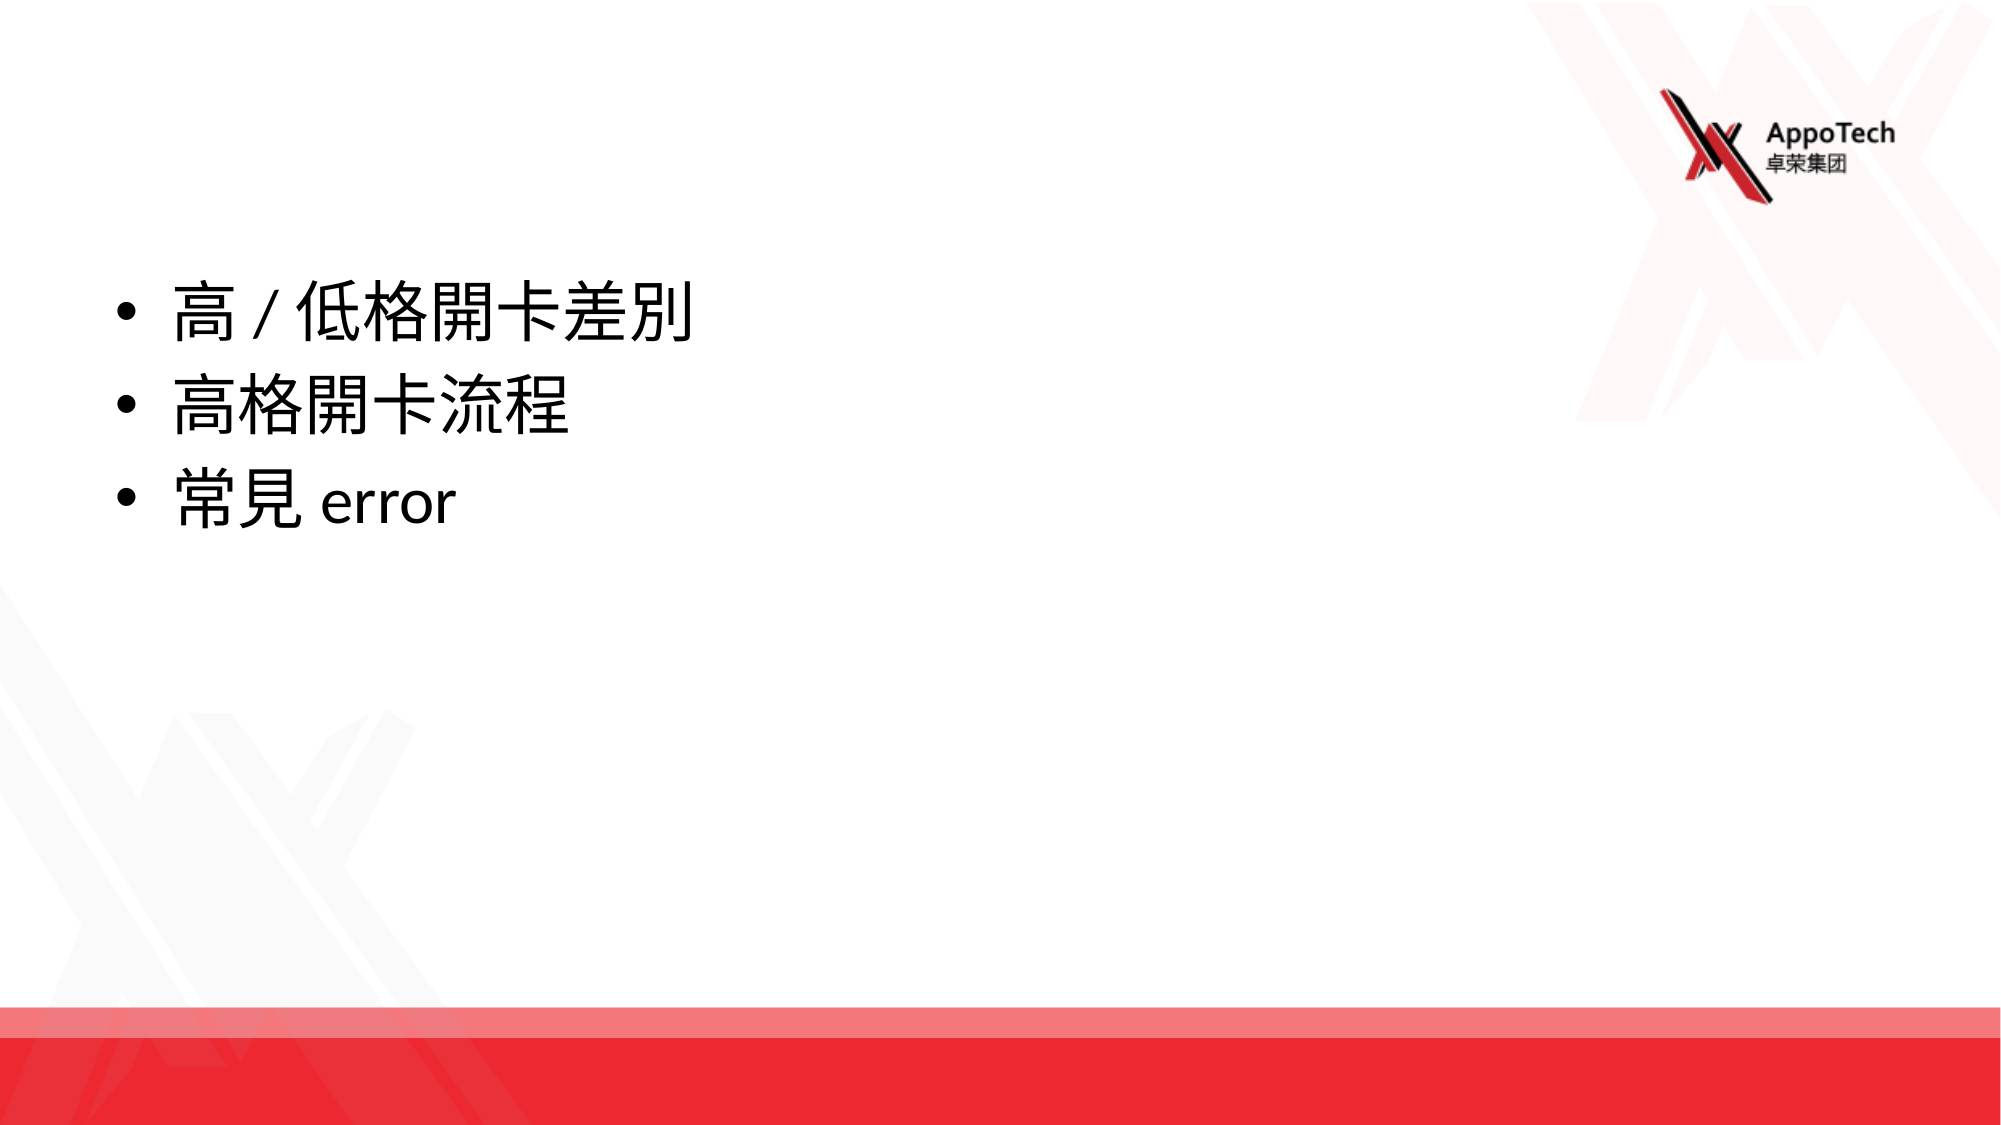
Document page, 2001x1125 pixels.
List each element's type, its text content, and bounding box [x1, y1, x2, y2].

picture [0, 3, 2001, 1125]
list 高/低格開卡差別 高格開卡流程 常見error [99, 262, 1901, 1005]
